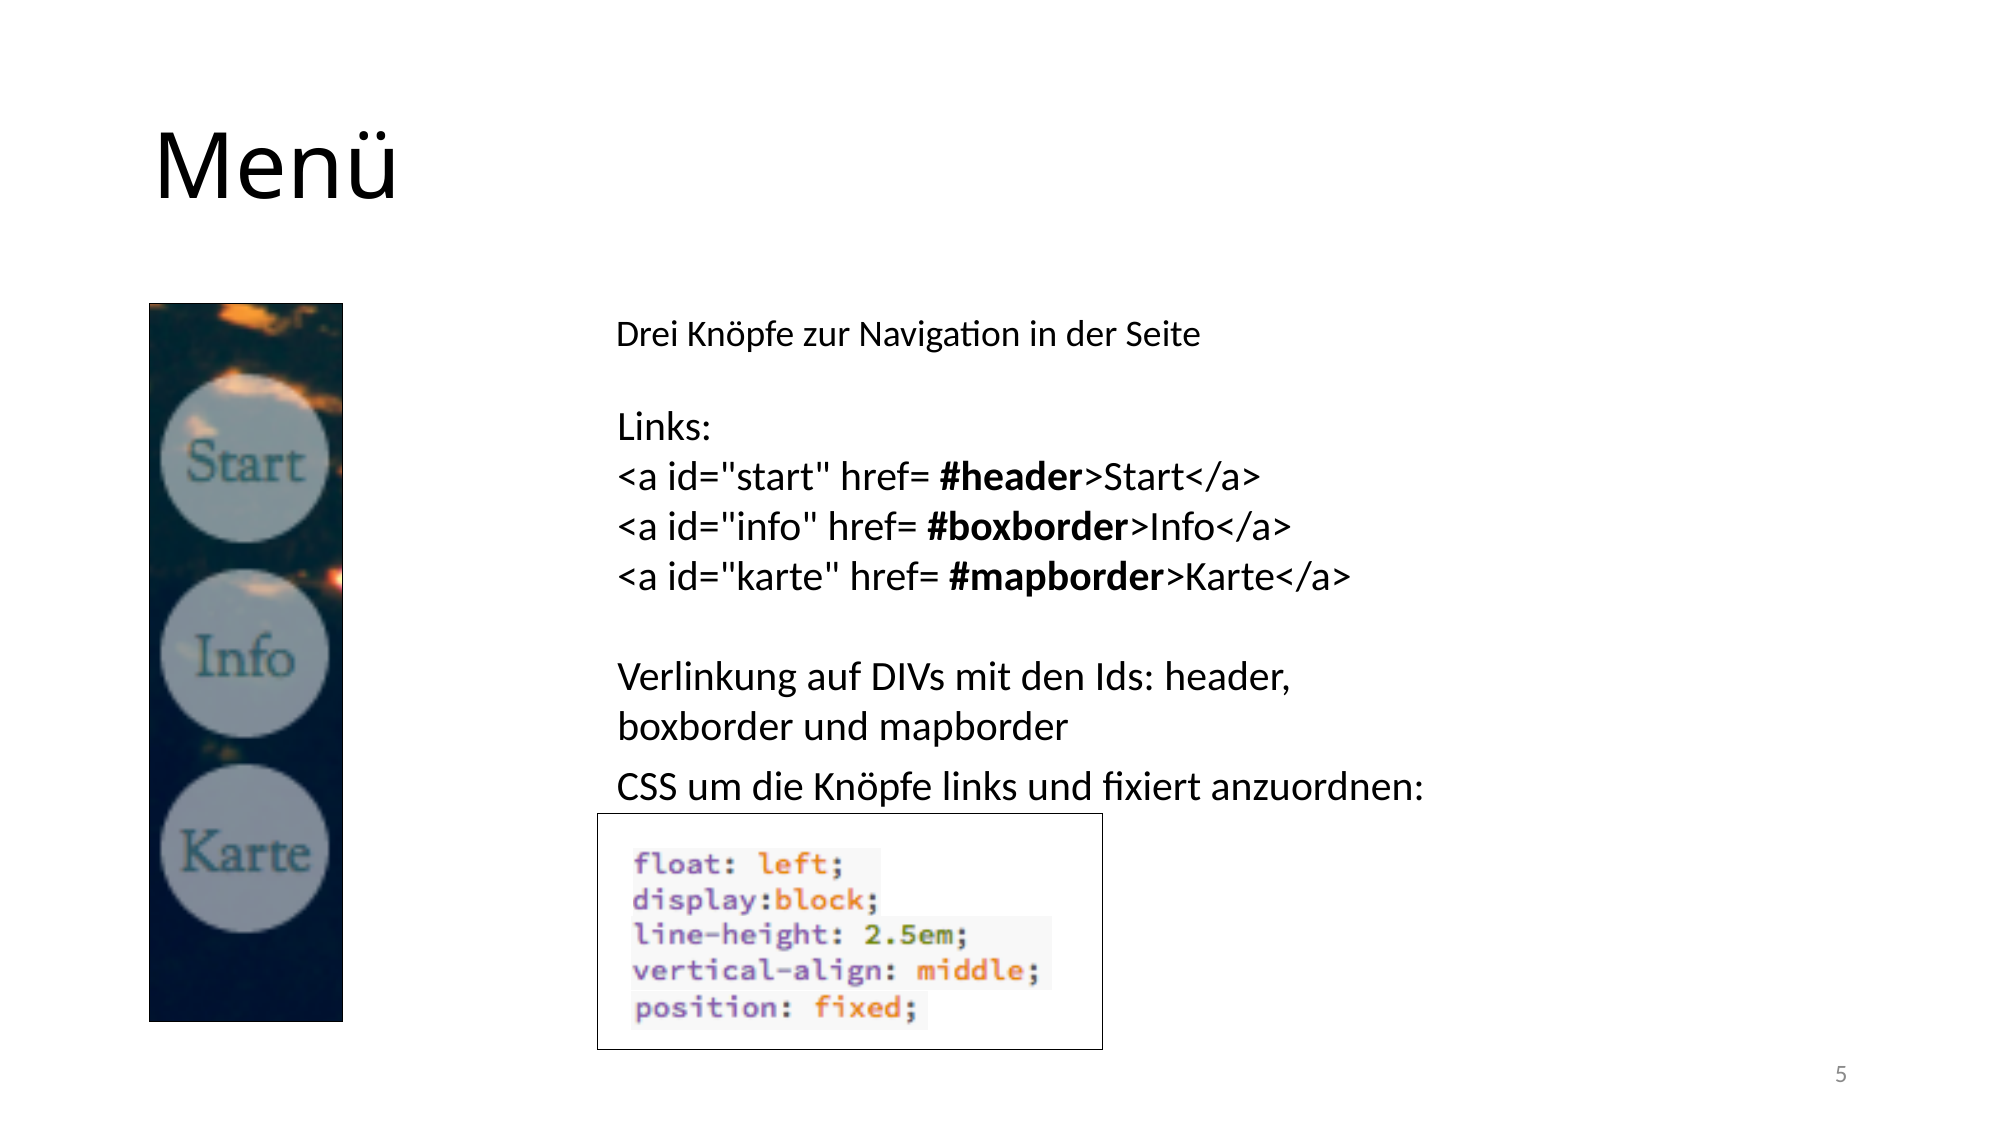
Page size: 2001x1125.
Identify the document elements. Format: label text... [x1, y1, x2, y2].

text_box Drei Knöpfe zur Navigation in der Seite [601, 301, 1217, 362]
title Menü [137, 59, 1863, 278]
picture [149, 303, 343, 1022]
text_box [631, 848, 1052, 1030]
text_box [597, 813, 1103, 1050]
text_box CSS um die Knöpfe links und fixiert anzuordnen: [602, 751, 1441, 817]
slide_number 5 [1412, 1042, 1863, 1103]
text_box Links: <a id="start" href= #header>Start</a> <a id="info" href= #boxborder>Info</a> <a id="karte" href= #mapborder>Karte</a> Verlinkung auf DIVs mit den Ids: header, boxborder und mapborder [597, 388, 1491, 759]
